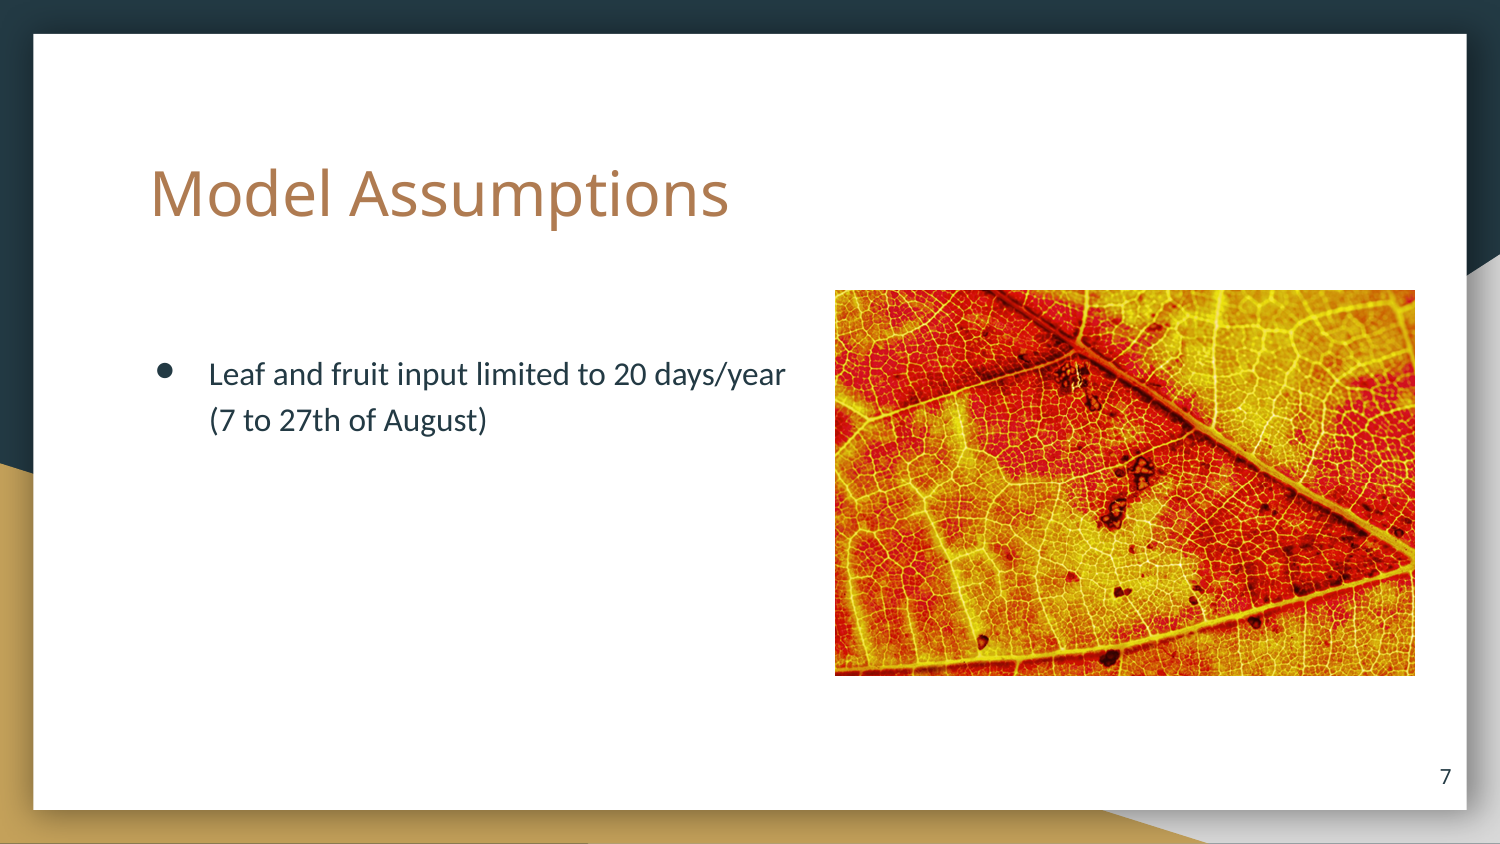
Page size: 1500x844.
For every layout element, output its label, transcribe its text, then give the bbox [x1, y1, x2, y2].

slide_number ‹#› [1376, 745, 1467, 810]
picture [835, 289, 1415, 677]
title Model Assumptions [134, 138, 1366, 296]
list Leaf and fruit input limited to 20 days/year (7 to 27th of August) [118, 266, 828, 513]
